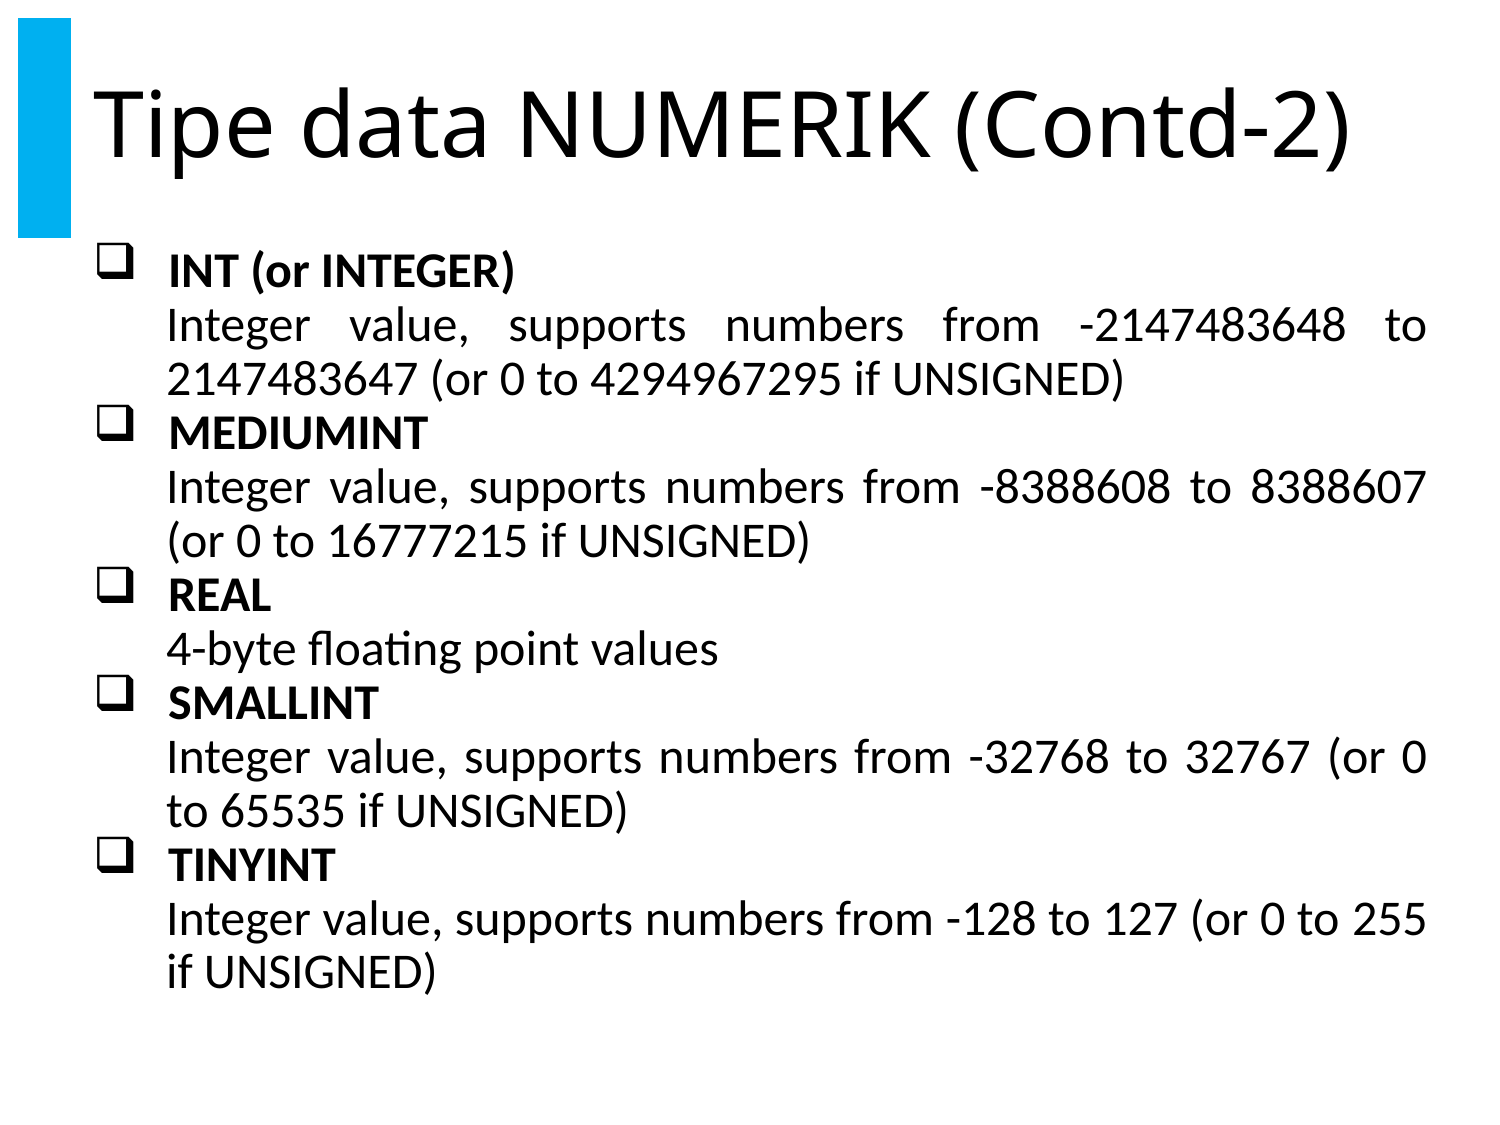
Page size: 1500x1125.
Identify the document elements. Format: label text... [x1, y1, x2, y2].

list INT (or INTEGER) Integer value, supports numbers from -2147483648 to 2147483647 (or 0 to 4294967295 if UNSIGNED) MEDIUMINT Integer value, supports numbers from -8388608 to 8388607 (or 0 to 16777215 if UNSIGNED) REAL 4-byte floating point values SMALLINT Integer value, supports numbers from -32768 to 32767 (or 0 to 65535 if UNSIGNED) TINYINT Integer value, supports numbers from -128 to 127 (or 0 to 255 if UNSIGNED) [78, 236, 1443, 1034]
title Tipe data NUMERIK (Contd-2) [78, 19, 1443, 236]
